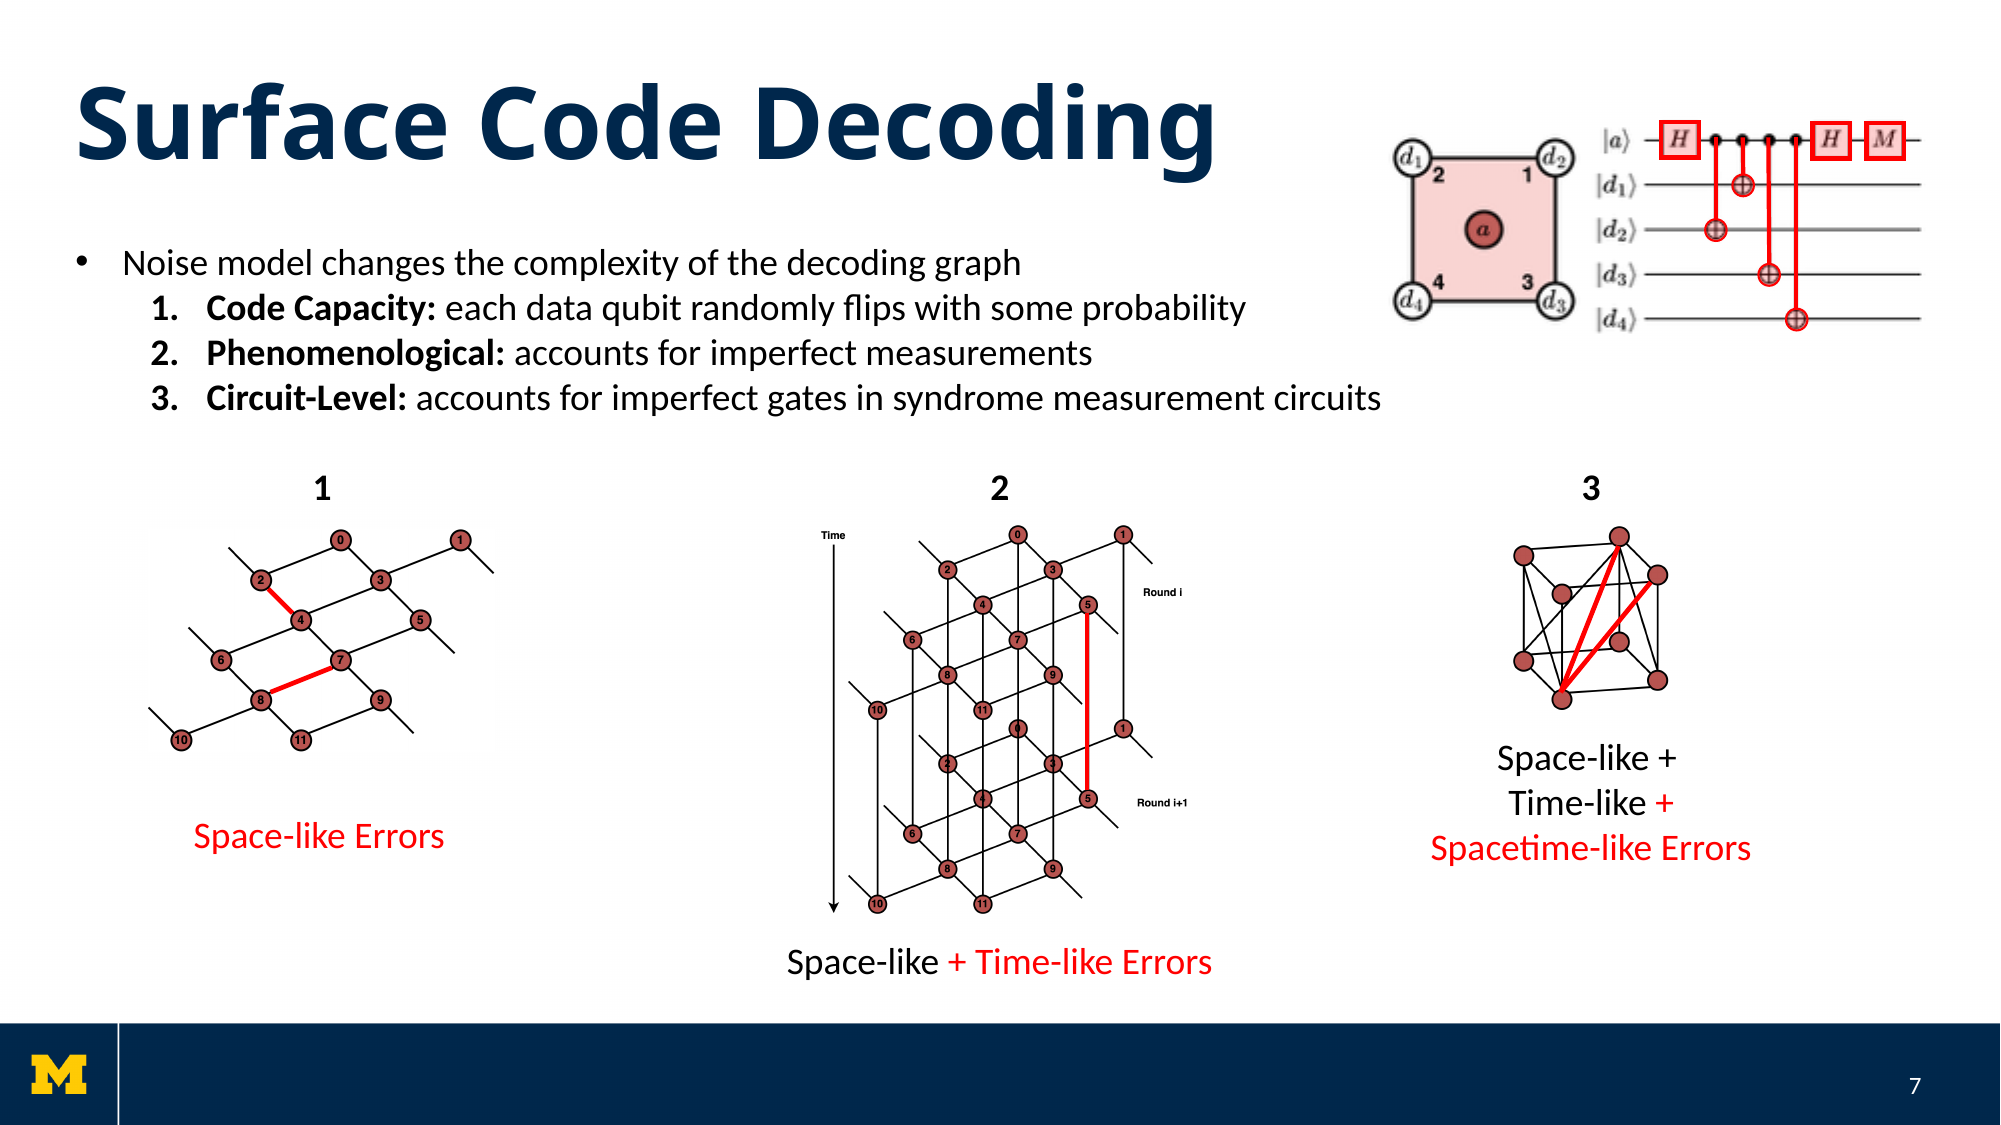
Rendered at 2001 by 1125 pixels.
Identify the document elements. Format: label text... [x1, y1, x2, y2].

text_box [1619, 582, 1651, 693]
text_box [268, 588, 293, 614]
text_box 1 [270, 455, 374, 516]
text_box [270, 667, 332, 693]
slide_number 7 [1749, 1062, 1937, 1103]
text_box Space-like Errors [99, 803, 539, 863]
text_box 3 [1539, 455, 1643, 516]
text_box 2 [948, 455, 1052, 516]
title Surface Code Decoding [60, 47, 1561, 189]
text_box Space-like + Time-like Errors [768, 929, 1232, 989]
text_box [1560, 545, 1619, 693]
text_box Space-like + Time-like + Spacetime-like Errors [1405, 725, 1778, 876]
text_box Noise model changes the complexity of the decoding graph Code Capacity: each data qubit randomly flips with some probability Phenomenological: accounts for imperfect measurements Circuit-Level: accounts for imperfect gates in syndrome measurement circuits [60, 230, 1900, 471]
picture [0, 0, 2000, 1125]
